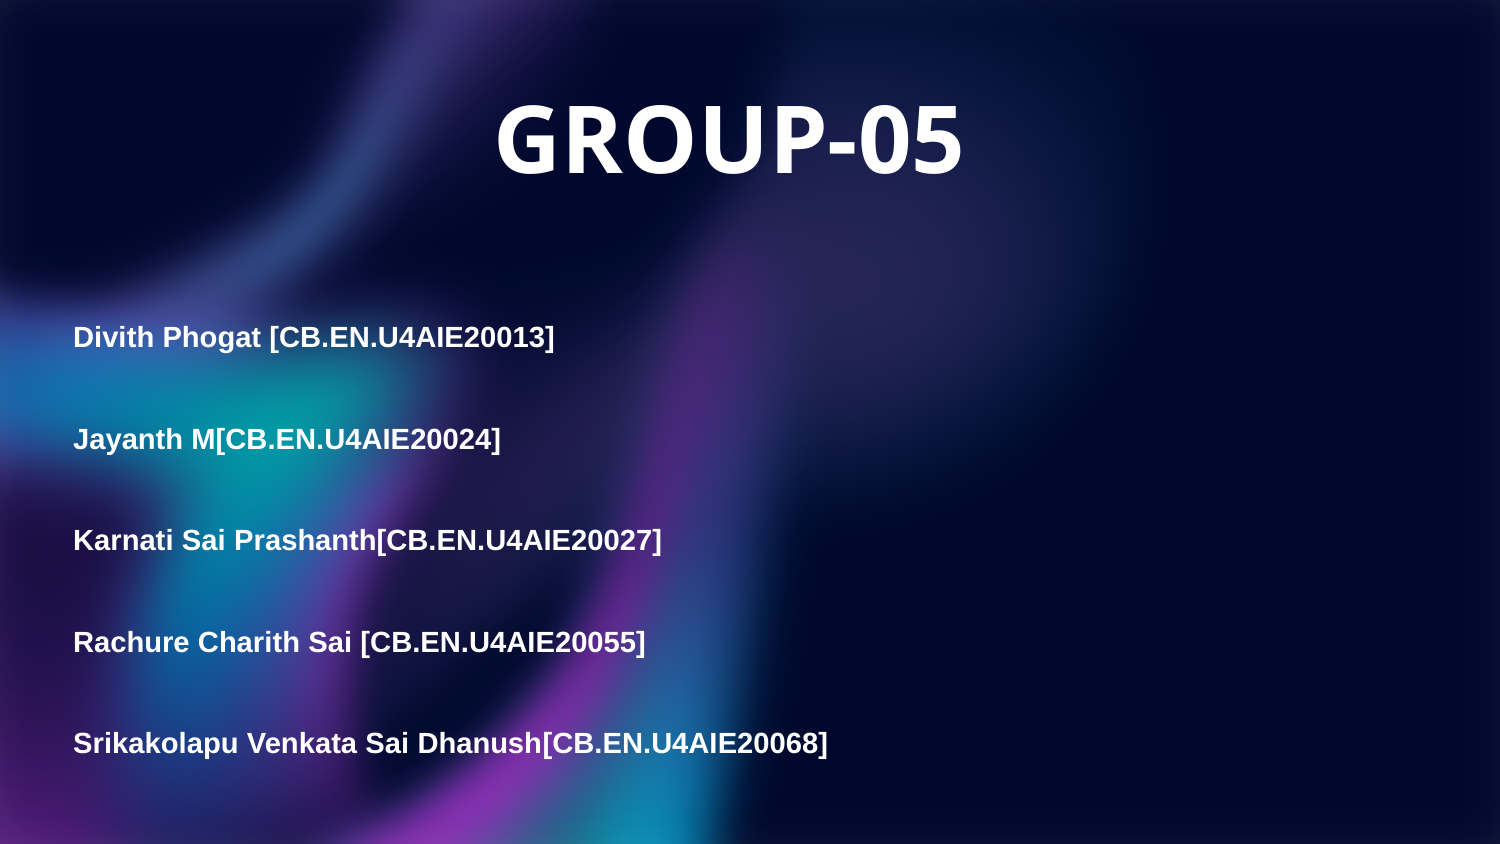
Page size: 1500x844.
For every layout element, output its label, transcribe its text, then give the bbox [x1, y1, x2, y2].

picture [0, 0, 1500, 844]
title GROUP-05 [332, 55, 1127, 192]
list Divith Phogat [CB.EN.U4AIE20013] Jayanth M[CB.EN.U4AIE20024] Karnati Sai Prashanth[CB.EN.U4AIE20027] Rachure Charith Sai [CB.EN.U4AIE20055] Srikakolapu Venkata Sai Dhanush[CB.EN.U4AIE20068] [73, 318, 930, 844]
